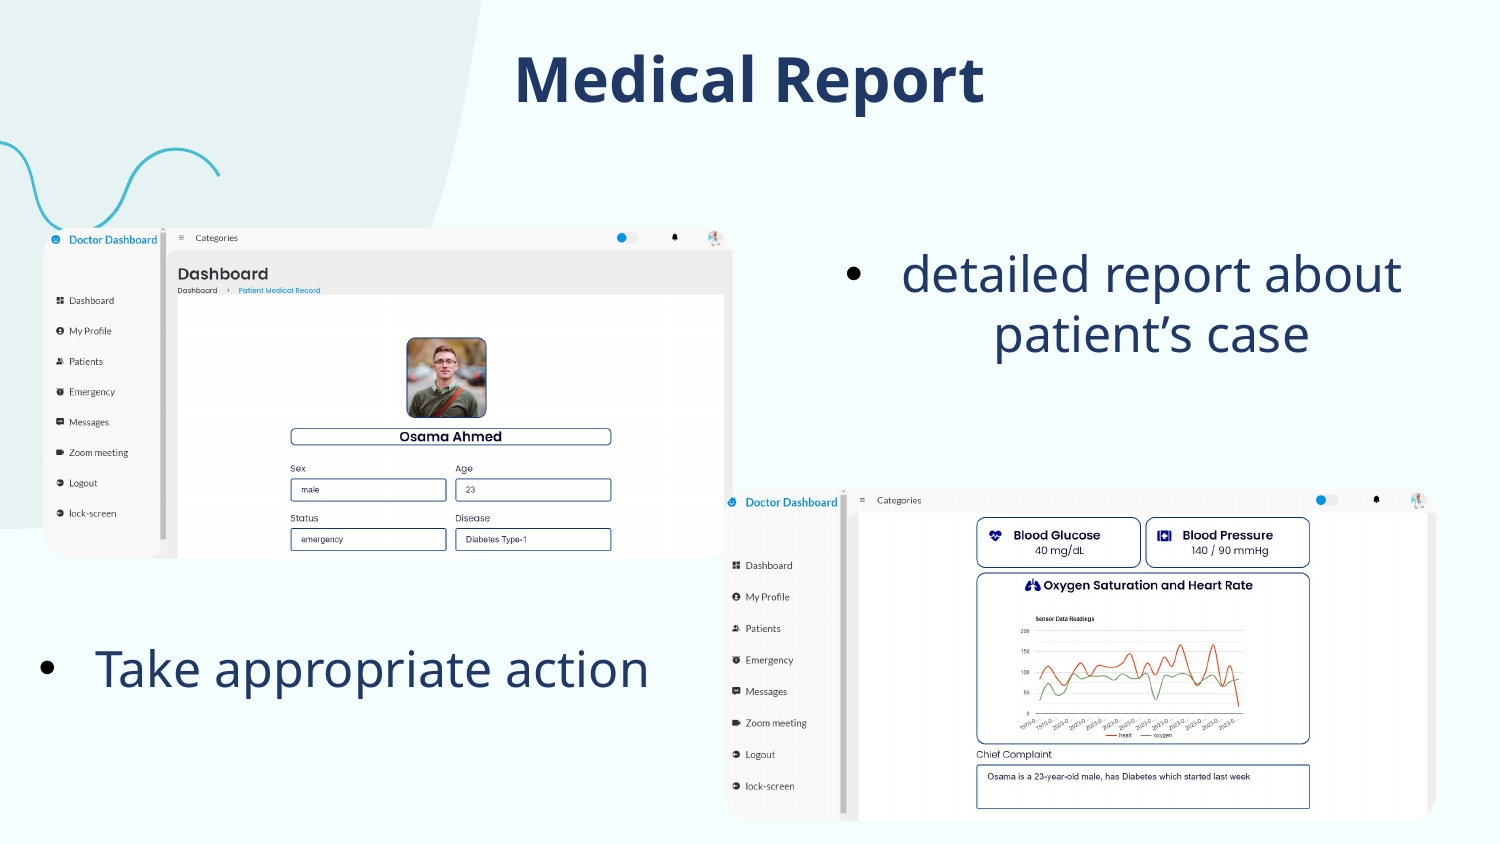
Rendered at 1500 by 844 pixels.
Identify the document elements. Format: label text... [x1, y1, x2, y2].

text_box Take appropriate action [23, 630, 665, 706]
picture [43, 227, 1437, 822]
title Medical Report [118, 39, 1382, 119]
text_box detailed report about patient’s case [767, 235, 1481, 371]
